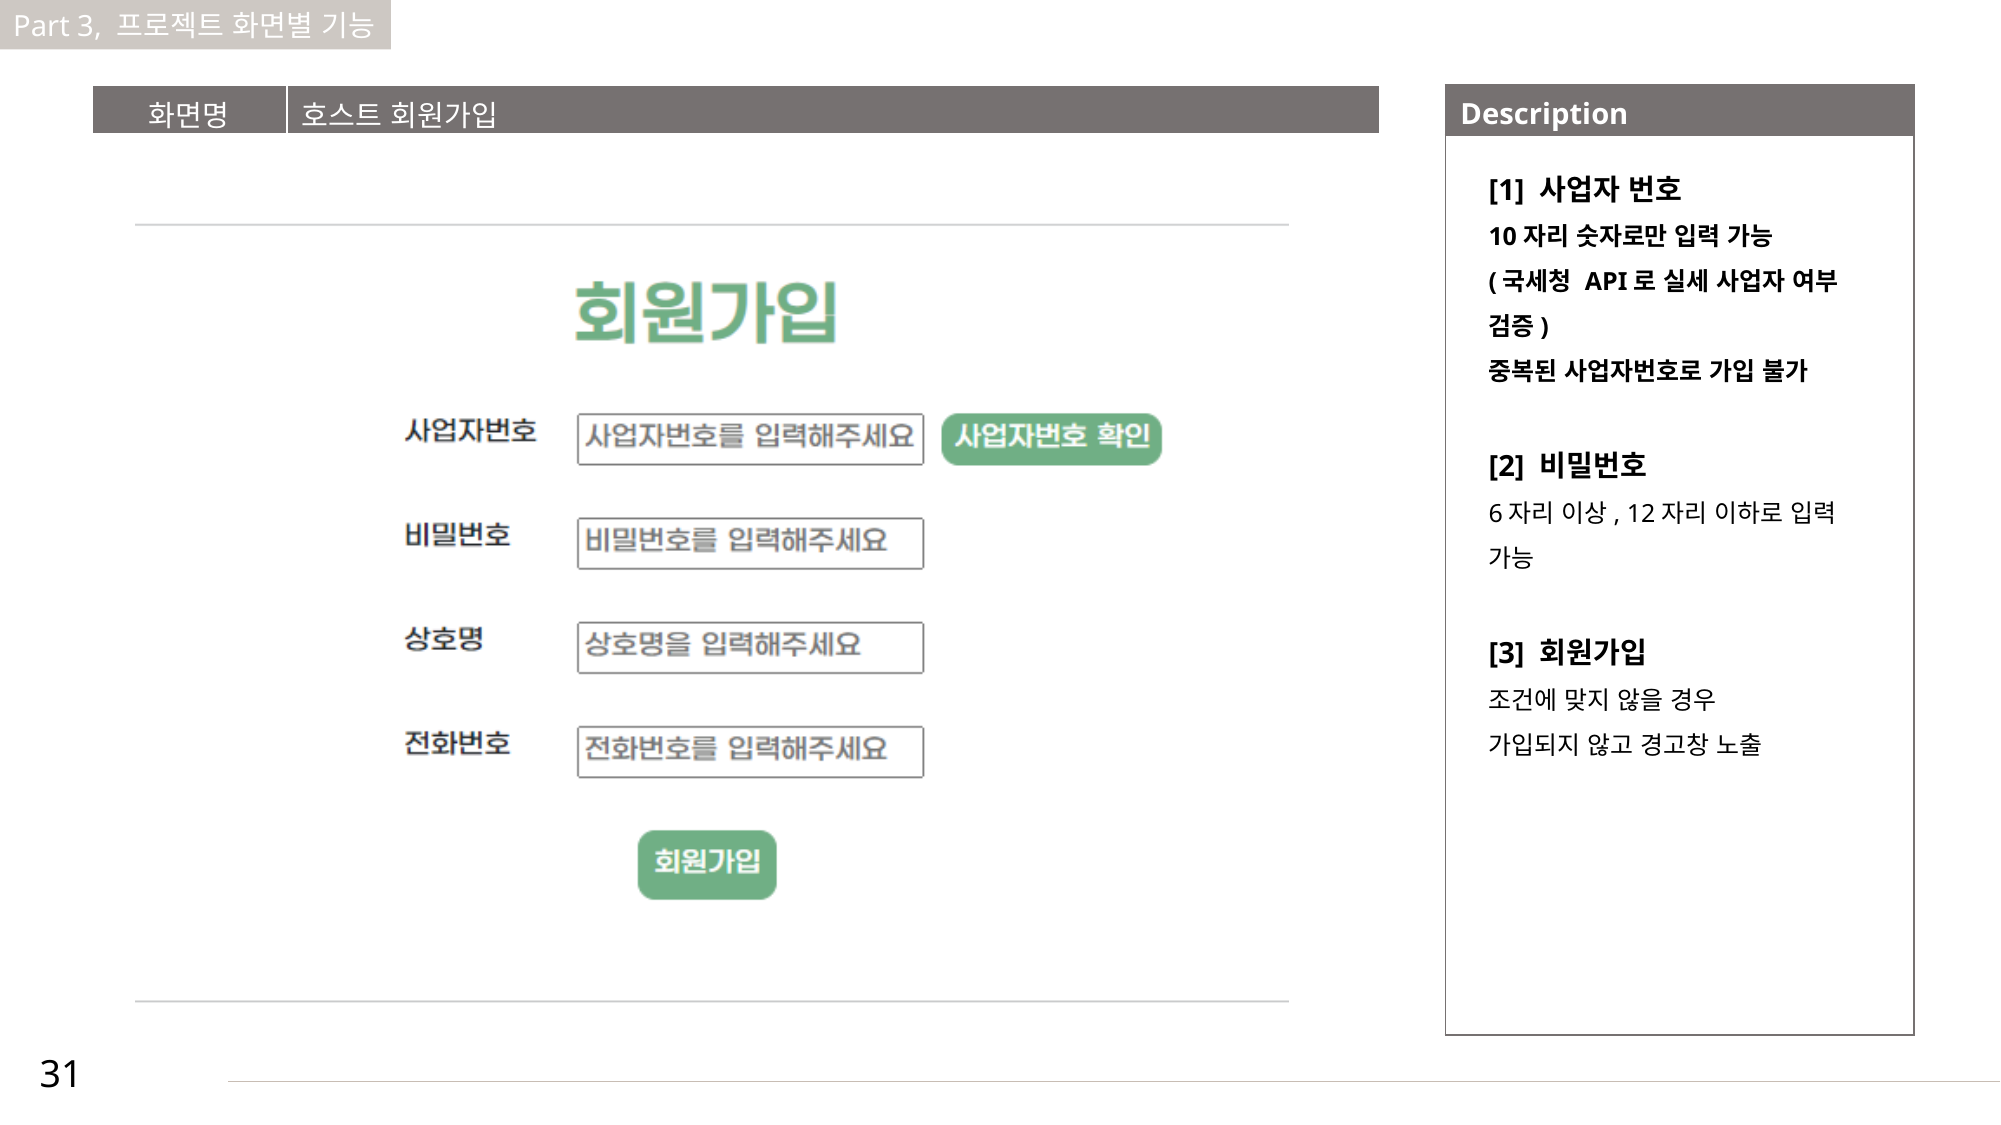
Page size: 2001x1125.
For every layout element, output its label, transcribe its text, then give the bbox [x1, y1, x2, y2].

table_header 호스트 회원가입 [288, 86, 1379, 133]
table_cell [1446, 136, 1913, 1034]
table_header Description [1446, 86, 1913, 134]
table_header 화면명 [93, 86, 286, 133]
picture [135, 200, 1289, 1020]
text_box [1] 사업자 번호 10자리 숫자로만 입력 가능 (국세청 API로 실세 사업자 여부 검증) 중복된 사업자번호로 가입 불가 [2] 비밀번호 6자리 이상, 12자리 이하로 입력 가능 [3] 회원가입 조건에 맞지 않을 경우 가입되지 않고 경고창 노출 [1473, 145, 1902, 767]
text_box Part 3, 프로젝트 화면별 기능 [0, 0, 391, 50]
